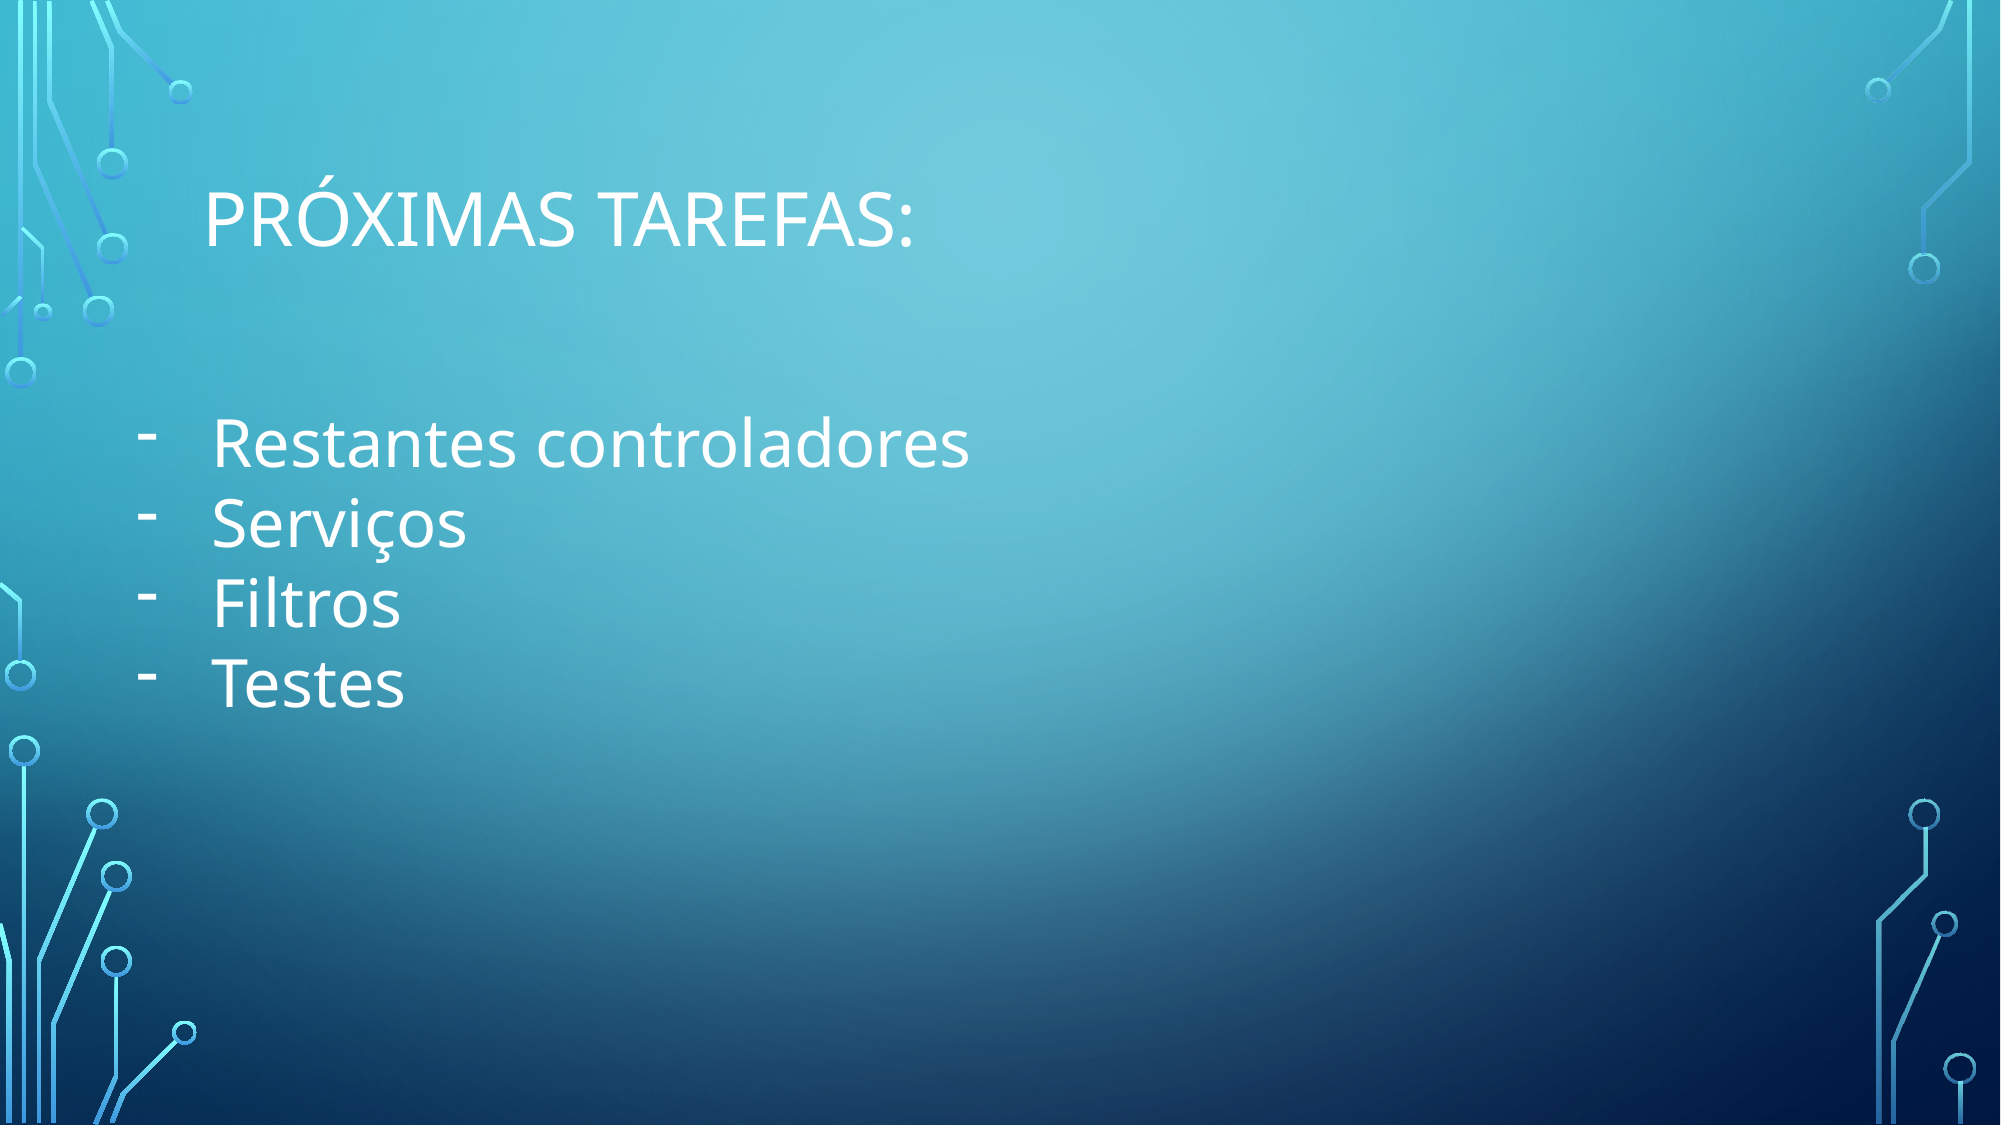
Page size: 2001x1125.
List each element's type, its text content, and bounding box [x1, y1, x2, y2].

title Próximas tarefas: [187, 101, 1813, 344]
text_box Restantes controladores Serviços Filtros Testes [121, 393, 988, 728]
